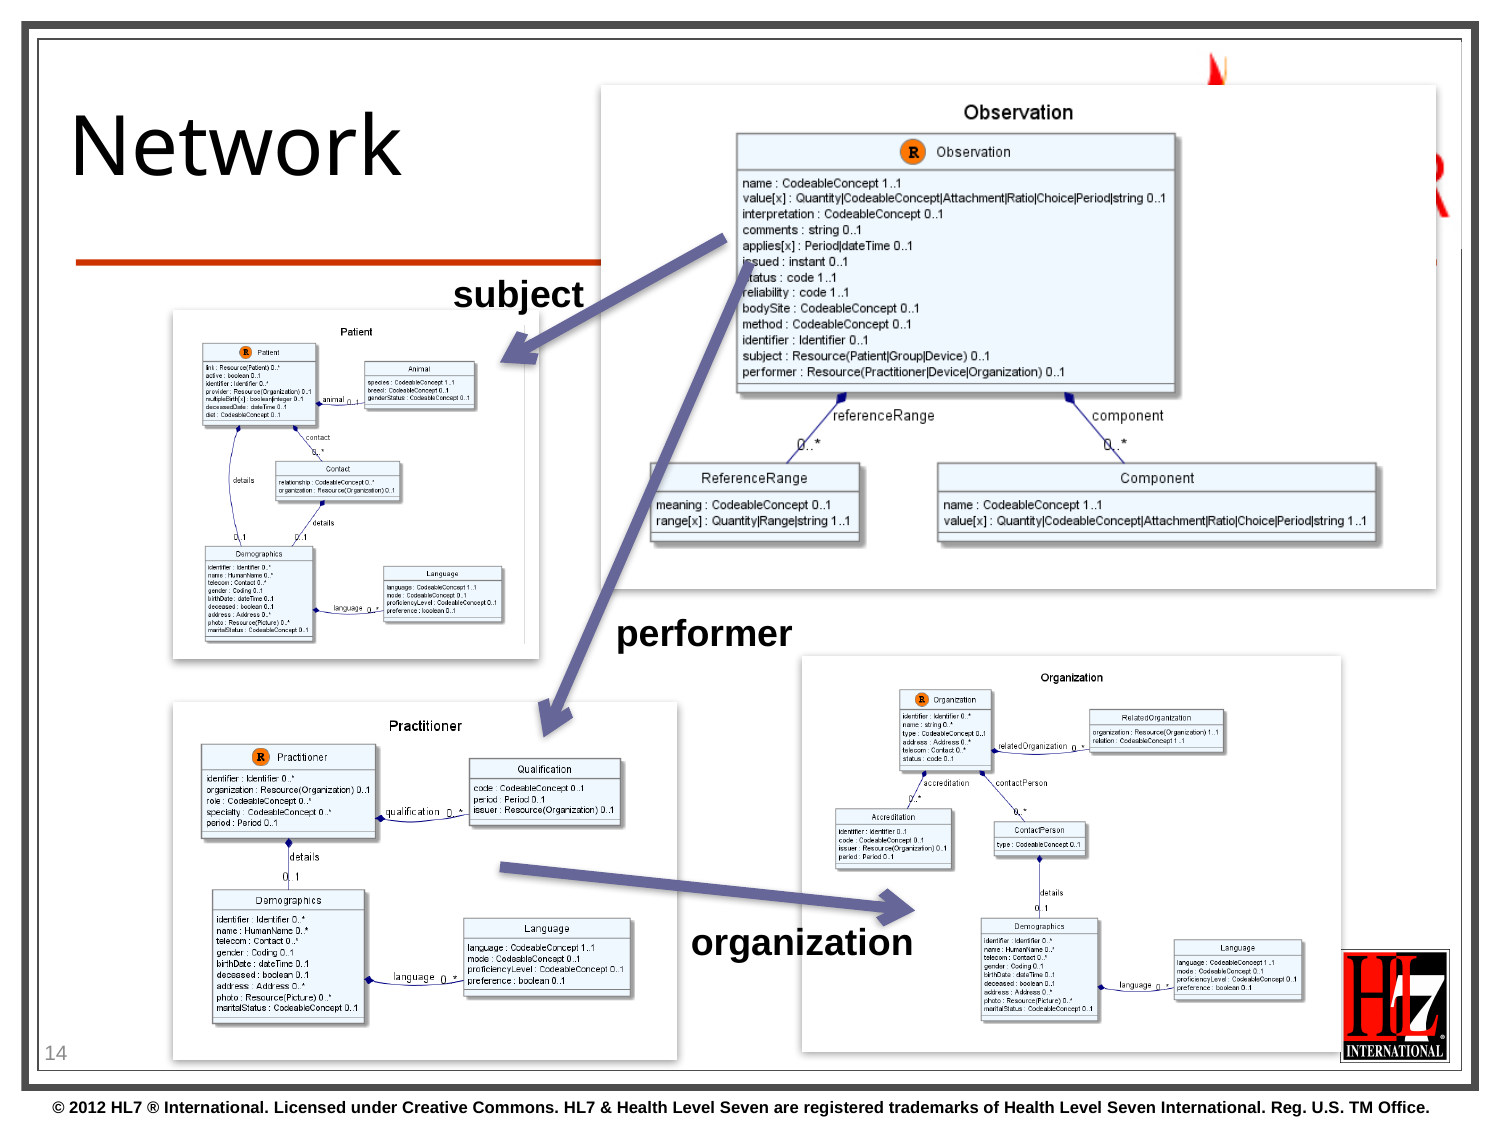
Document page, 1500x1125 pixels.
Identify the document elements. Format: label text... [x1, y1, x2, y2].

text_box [499, 237, 726, 363]
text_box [543, 262, 751, 738]
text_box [499, 866, 916, 911]
picture [816, 670, 1327, 1038]
text_box subject [438, 262, 494, 323]
title Network [53, 54, 1128, 249]
text_box organization [676, 918, 811, 971]
picture [1340, 949, 1450, 1063]
text_box performer [754, 601, 808, 662]
slide_number 14 [29, 1034, 148, 1071]
picture [615, 99, 1422, 575]
picture [1128, 42, 1462, 249]
picture [186, 324, 525, 645]
picture [186, 716, 664, 1046]
